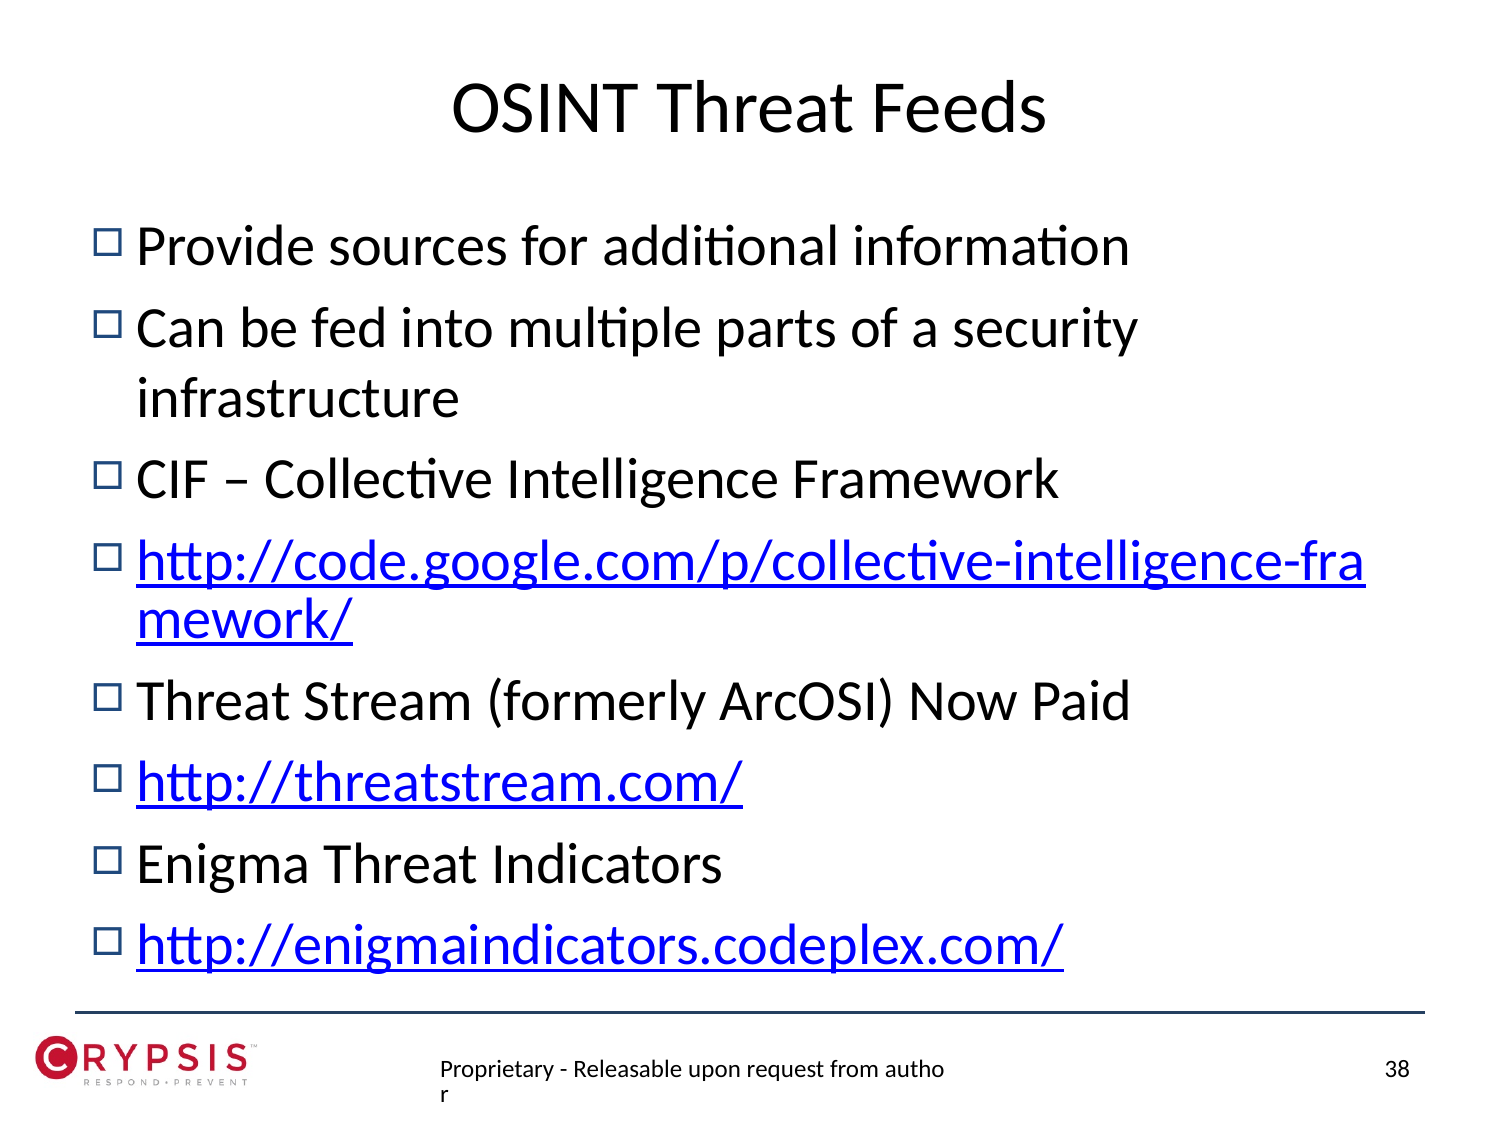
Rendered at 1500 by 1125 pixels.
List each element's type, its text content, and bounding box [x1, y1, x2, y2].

slide_number 38 [1074, 1037, 1425, 1098]
title OSINT Threat Feeds [75, 24, 1425, 180]
footer Proprietary - Releasable upon request from author [425, 1037, 963, 1098]
list Provide sources for additional information Can be fed into multiple parts of a security infrastructure CIF – Collective Intelligence Framework http://code.google.com/p/collective-intelligence-framework/ Threat Stream (formerly ArcOSI) Now Paid http://threatstream.com/ Enigma Threat Indicators http://enigmaindicators.codeplex.com/ [75, 200, 1425, 1005]
picture [33, 1032, 259, 1088]
